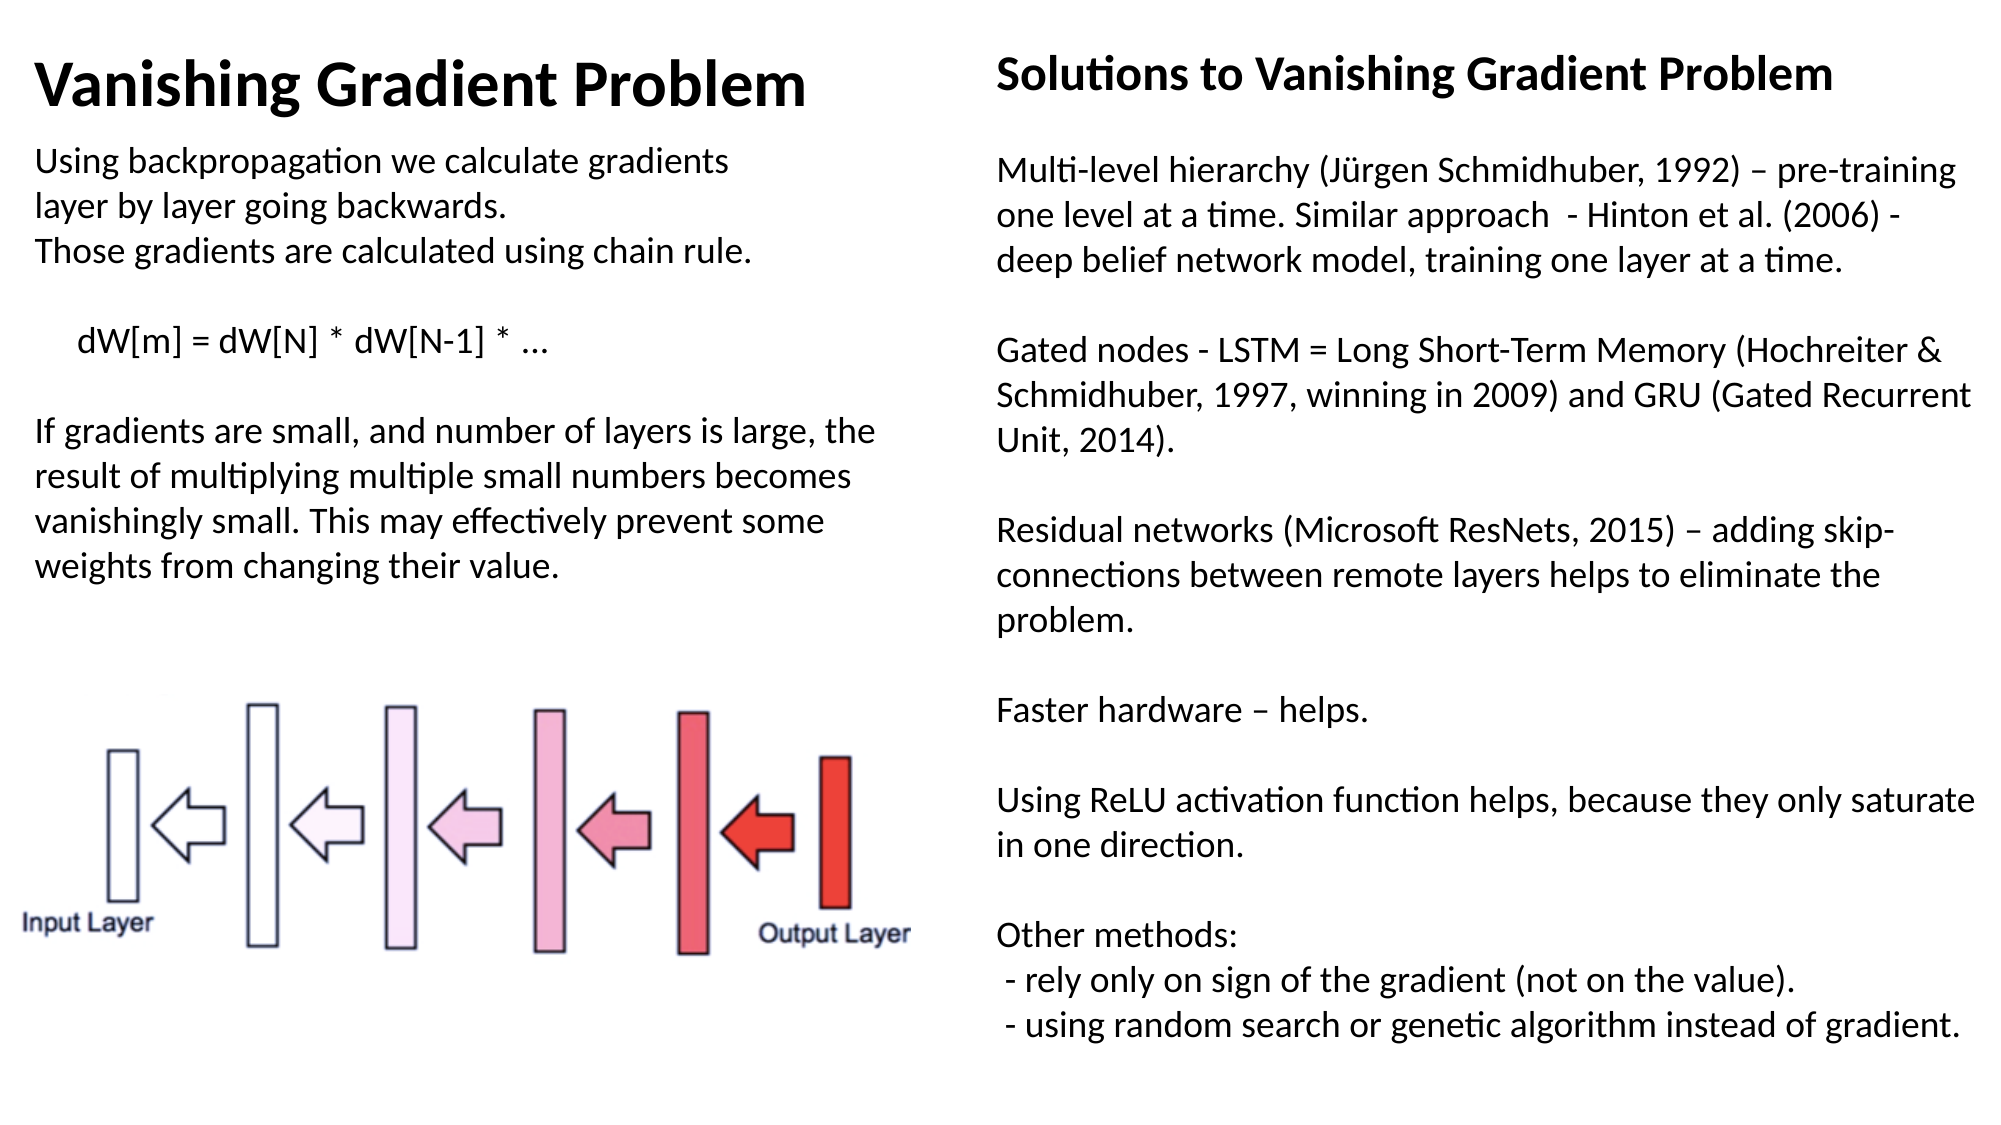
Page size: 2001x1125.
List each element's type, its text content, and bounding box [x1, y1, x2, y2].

text_box Using backpropagation we calculate gradients layer by layer going backwards. Those gradients are calculated using chain rule. dW[m] = dW[N] * dW[N-1] * ... If gradients are small, and number of layers is large, the result of multiplying multiple small numbers becomes vanishingly small. This may effectively prevent some weights from changing their value. [19, 128, 911, 594]
text_box Vanishing Gradient Problem [19, 32, 861, 128]
picture [19, 694, 912, 964]
text_box Solutions to Vanishing Gradient Problem Multi-level hierarchy (Jürgen Schmidhuber, 1992) – pre-training one level at a time. Similar approach - Hinton et al. (2006) - deep belief network model, training one layer at a time. Gated nodes - LSTM = Long Short-Term Memory (Hochreiter & Schmidhuber, 1997, winning in 2009) and GRU (Gated Recurrent Unit, 2014). Residual networks (Microsoft ResNets, 2015) – adding skip-connections between remote layers helps to eliminate the problem. Faster hardware – helps. Using ReLU activation function helps, because they only saturate in one direction. Other methods: - rely only on sign of the gradient (not on the value). - using random search or genetic algorithm instead of gradient. [981, 32, 2000, 1053]
